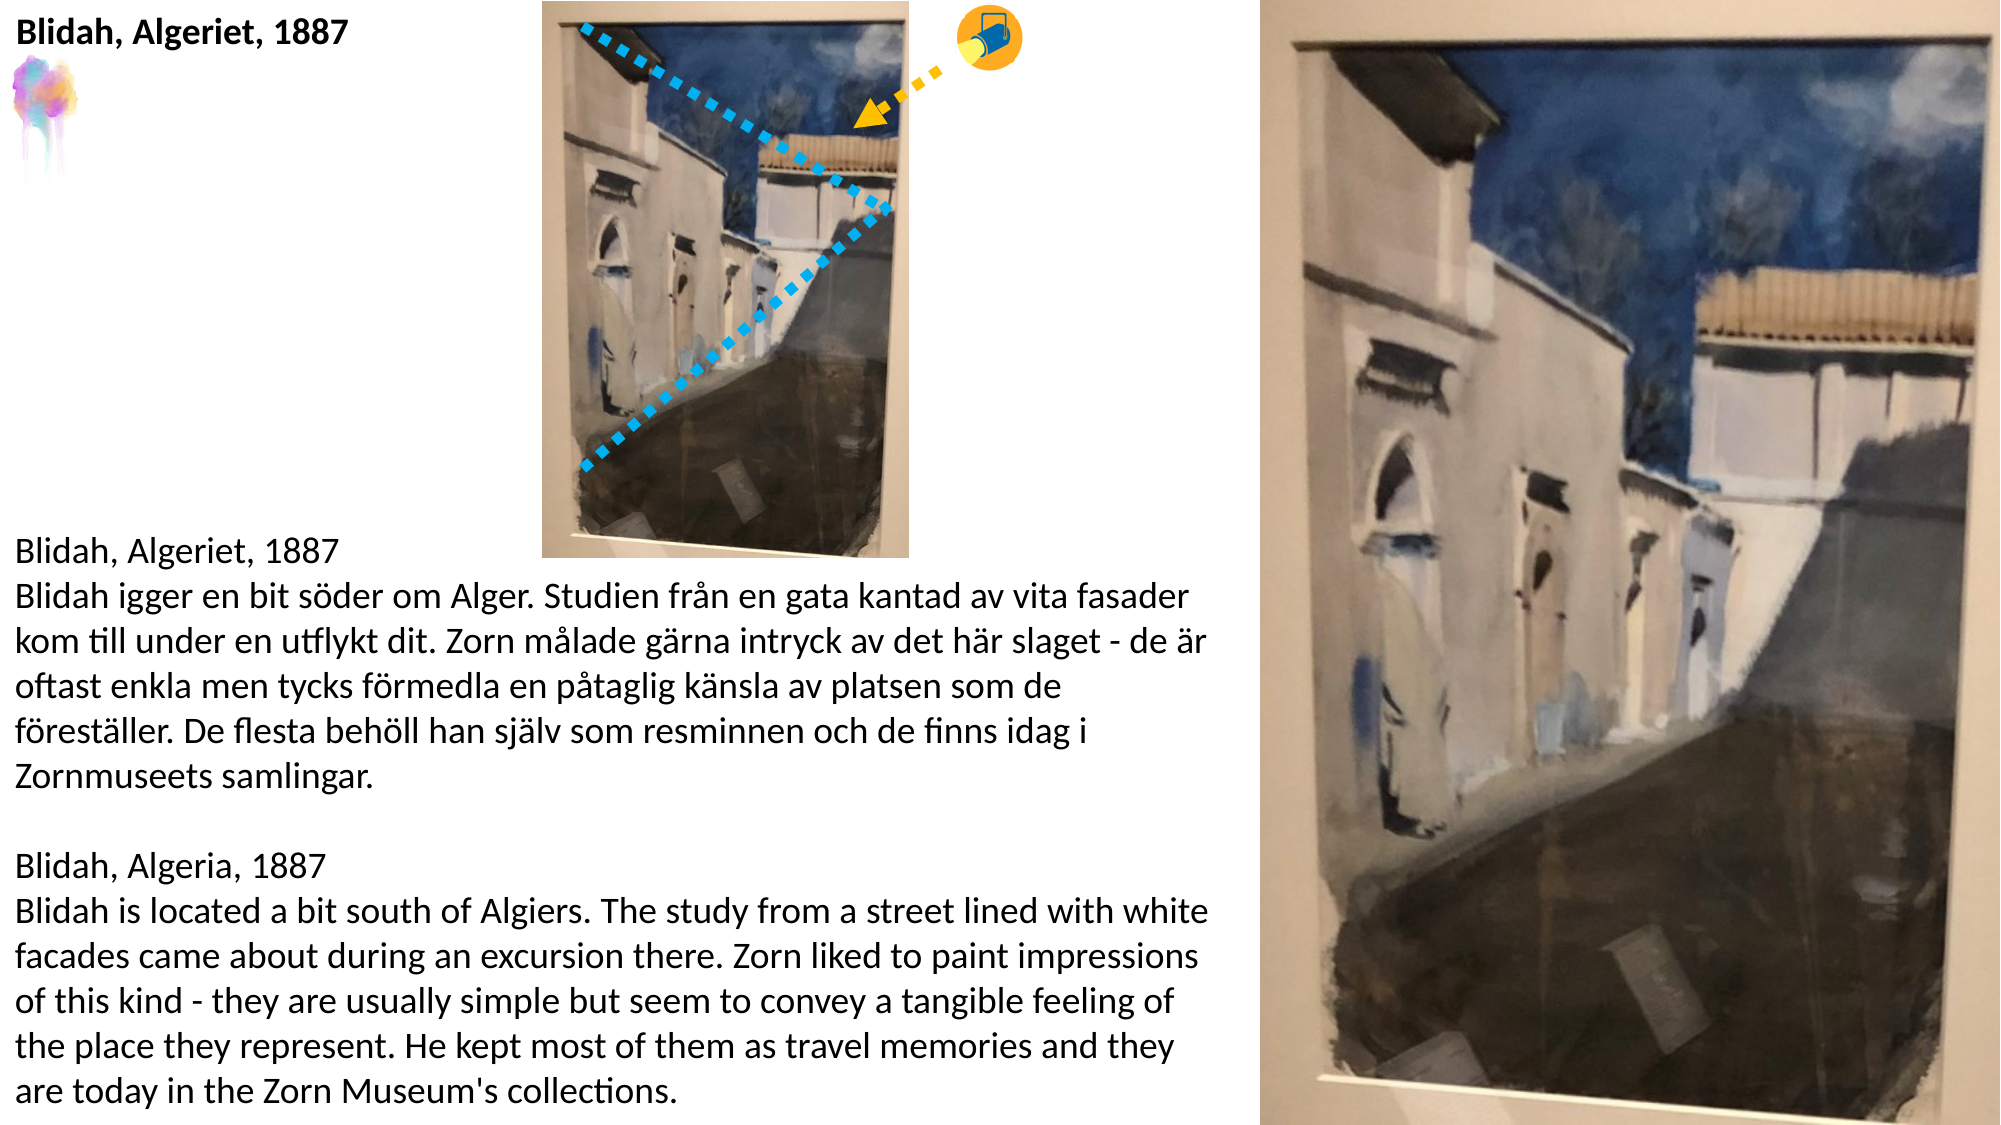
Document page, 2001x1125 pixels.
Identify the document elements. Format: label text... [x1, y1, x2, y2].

text_box Blidah, Algeriet, 1887 Blidah igger en bit söder om Alger. Studien från en gata kantad av vita fasader kom till under en utflykt dit. Zorn målade gärna intryck av det här slaget - de är oftast enkla men tycks förmedla en påtaglig känsla av platsen som de föreställer. De flesta behöll han själv som resminnen och de finns idag i Zornmuseets samlingar. Blidah, Algeria, 1887 Blidah is located a bit south of Algiers. The study from a street lined with white facades came about during an excursion there. Zorn liked to paint impressions of this kind - they are usually simple but seem to convey a tangible feeling of the place they represent. He kept most of them as travel memories and they are today in the Zorn Museum's collections. [0, 519, 1240, 1119]
text_box Blidah, Algeriet, 1887 [1, 0, 365, 60]
picture [955, 3, 1025, 73]
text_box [582, 26, 889, 213]
picture [1260, 0, 2000, 1125]
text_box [853, 69, 940, 129]
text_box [582, 213, 889, 469]
picture [542, 1, 909, 558]
picture [0, 32, 96, 213]
